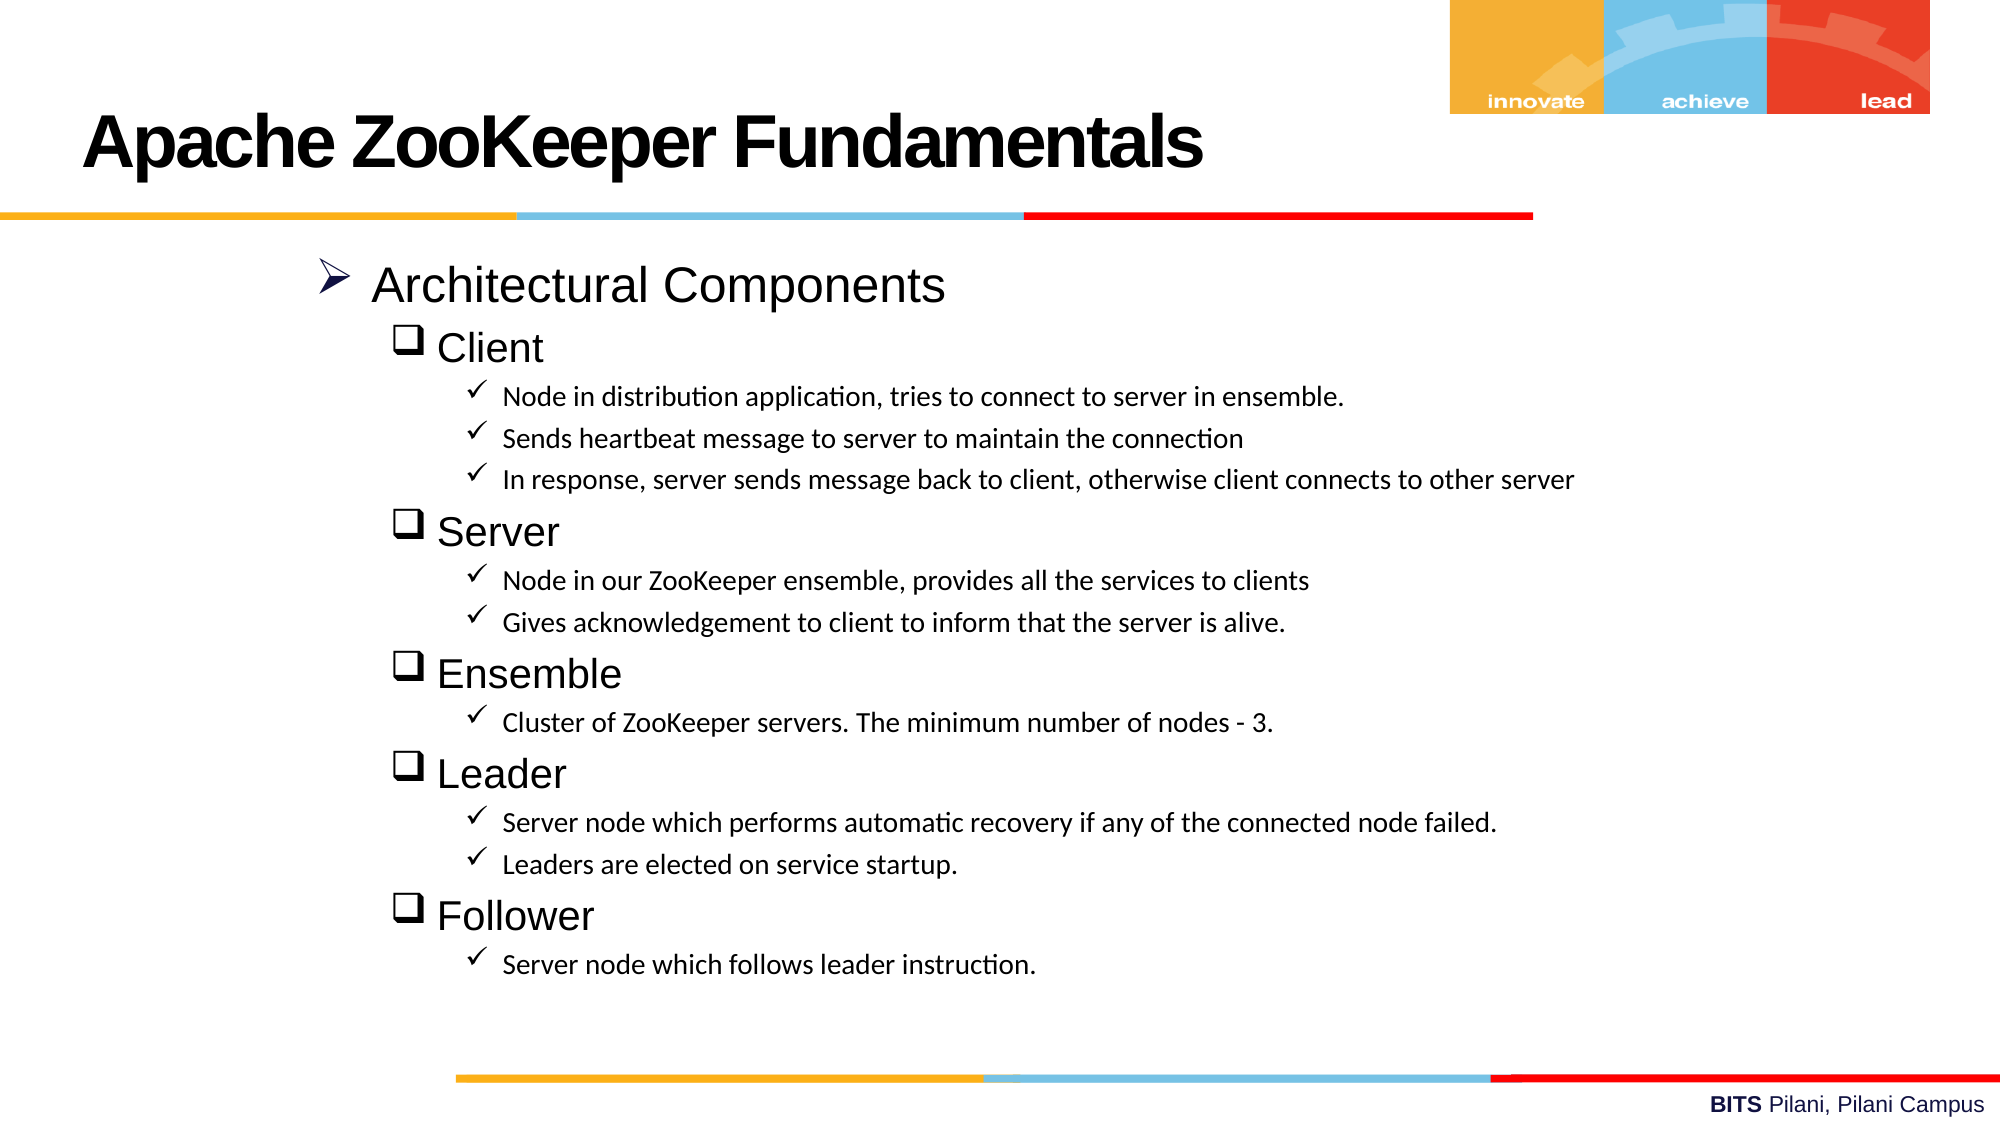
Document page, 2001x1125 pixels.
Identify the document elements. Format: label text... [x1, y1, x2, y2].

list Architectural Components Client Node in distribution application, tries to connect to server in ensemble. Sends heartbeat message to server to maintain the connection In response, server sends message back to client, otherwise client connects to other server Server Node in our ZooKeeper ensemble, provides all the services to clients Gives acknowledgement to client to inform that the server is alive. Ensemble Cluster of ZooKeeper servers. The minimum number of nodes - 3. Leader Server node which performs automatic recovery if any of the connected node failed. Leaders are elected on service startup. Follower Server node which follows leader instruction. [300, 245, 1650, 1050]
picture [1449, 0, 1930, 114]
list Apache ZooKeeper Fundamentals [66, 24, 1450, 213]
